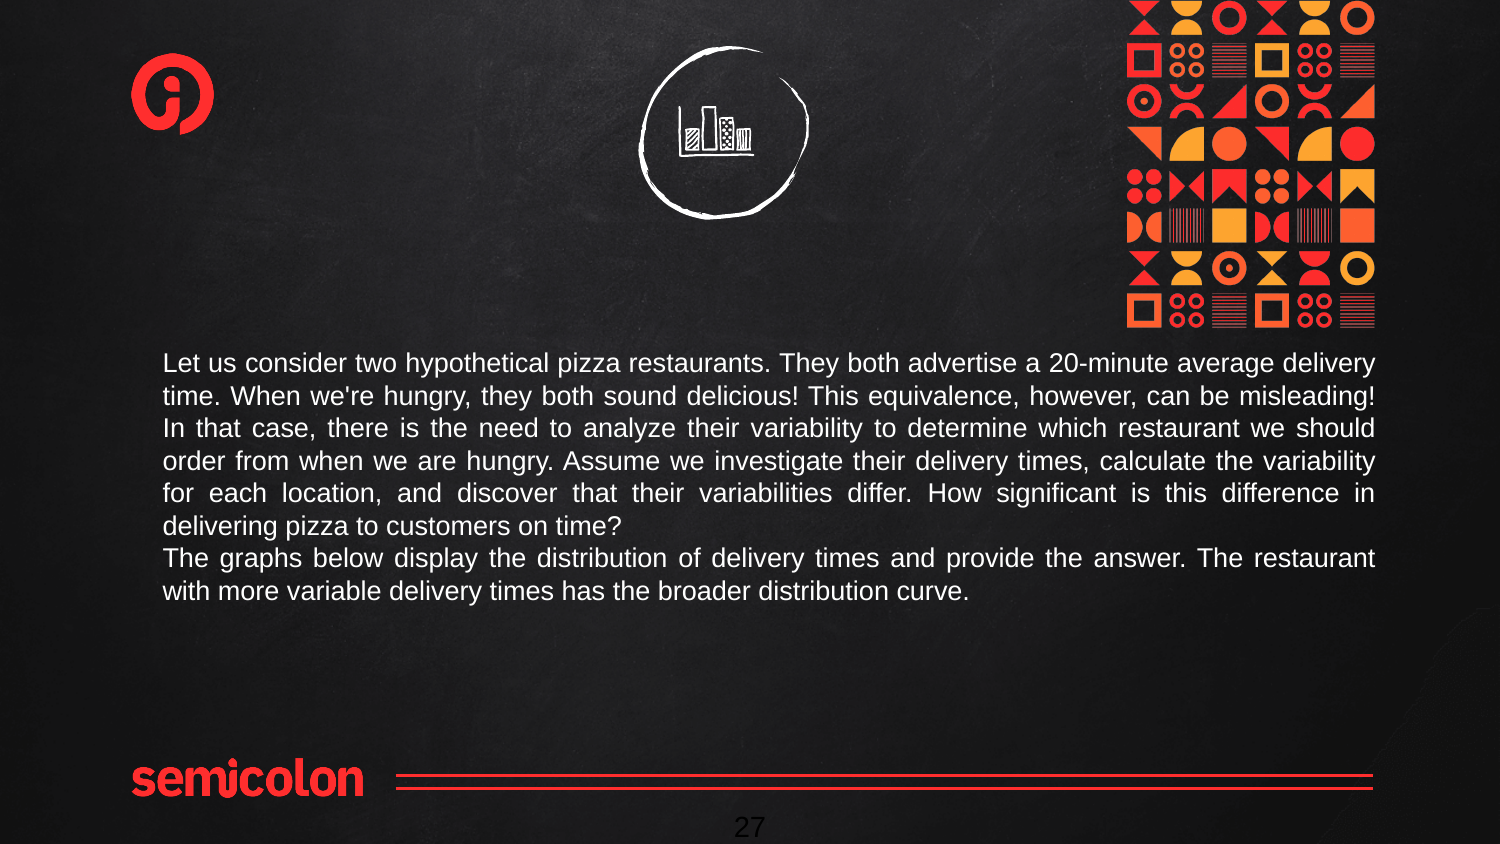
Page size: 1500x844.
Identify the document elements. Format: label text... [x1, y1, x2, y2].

slide_number ‹#› [705, 792, 795, 844]
text_box [678, 106, 755, 157]
text_box Let us consider two hypothetical pizza restaurants. They both advertise a 20-minute average delivery time. When we're hungry, they both sound delicious! This equivalence, however, can be misleading! In that case, there is the need to analyze their variability to determine which restaurant we should order from when we are hungry. Assume we investigate their delivery times, calculate the variability for each location, and discover that their variabilities differ. How significant is this difference in delivering pizza to customers on time? The graphs below display the distribution of delivery times and provide the answer. The restaurant with more variable delivery times has the broader distribution curve. [147, 265, 1390, 760]
title [659, 8, 841, 127]
text_box [638, 85, 809, 220]
picture [0, 0, 1500, 844]
